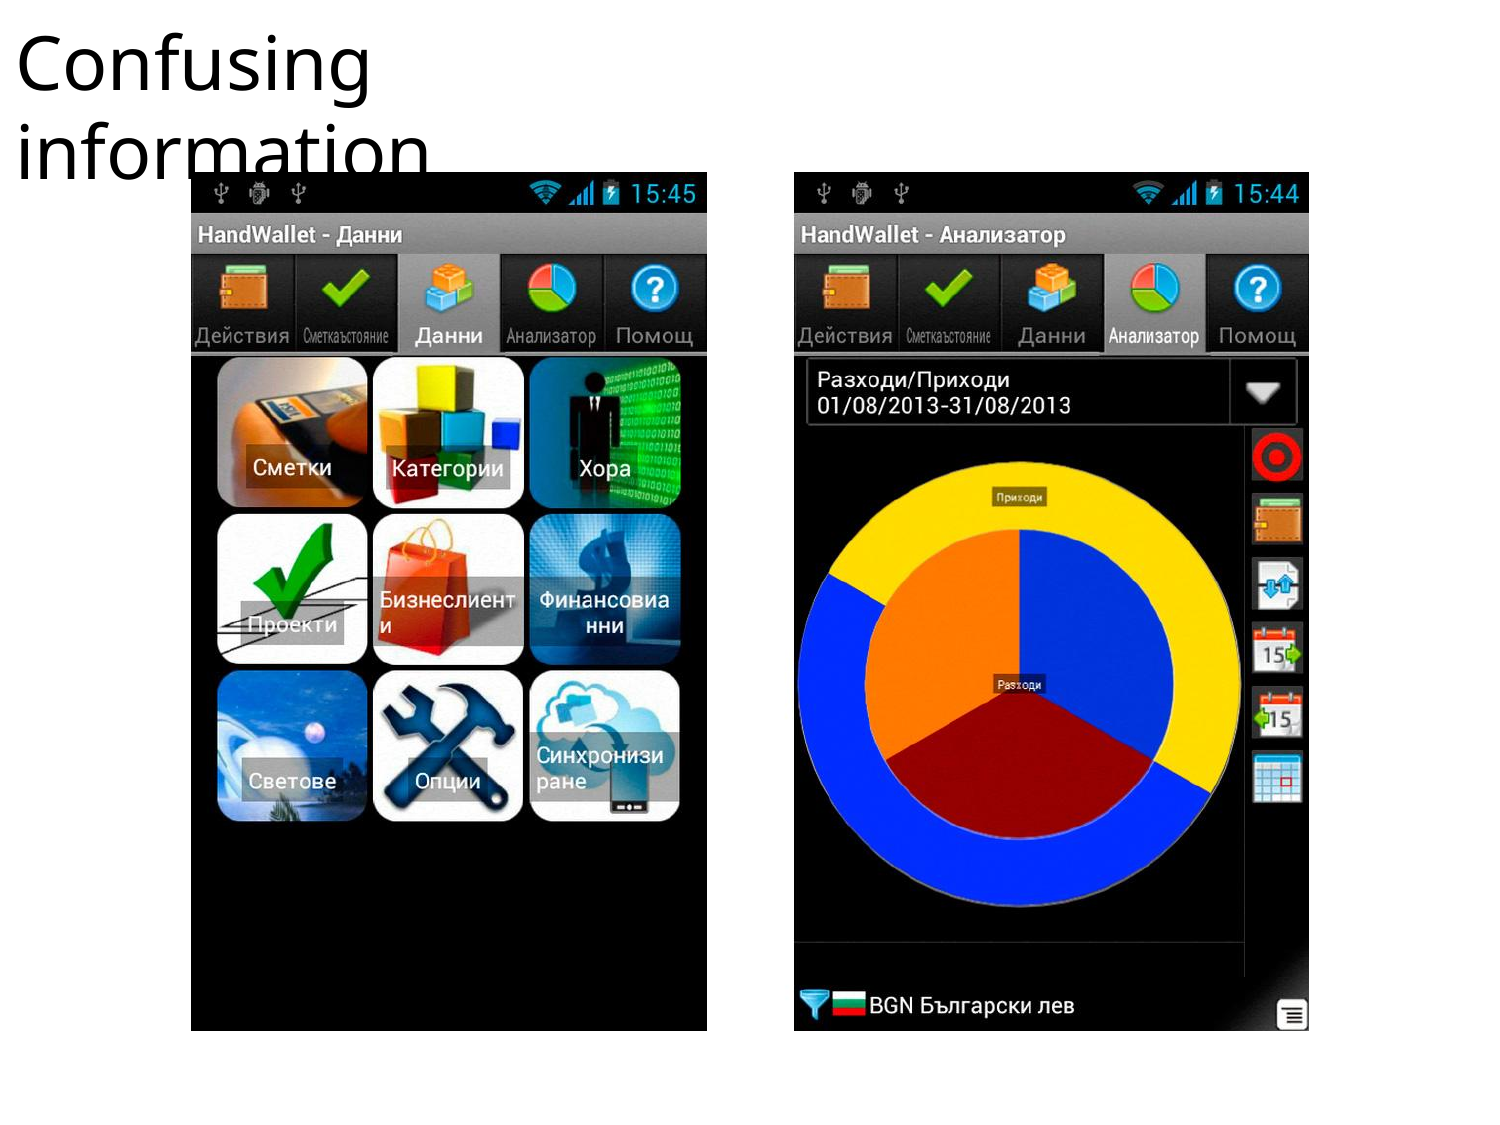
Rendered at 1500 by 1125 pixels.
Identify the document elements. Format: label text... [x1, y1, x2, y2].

picture [191, 172, 1309, 1031]
text_box Confusing information [0, 0, 810, 128]
text_box [164, 36, 855, 139]
